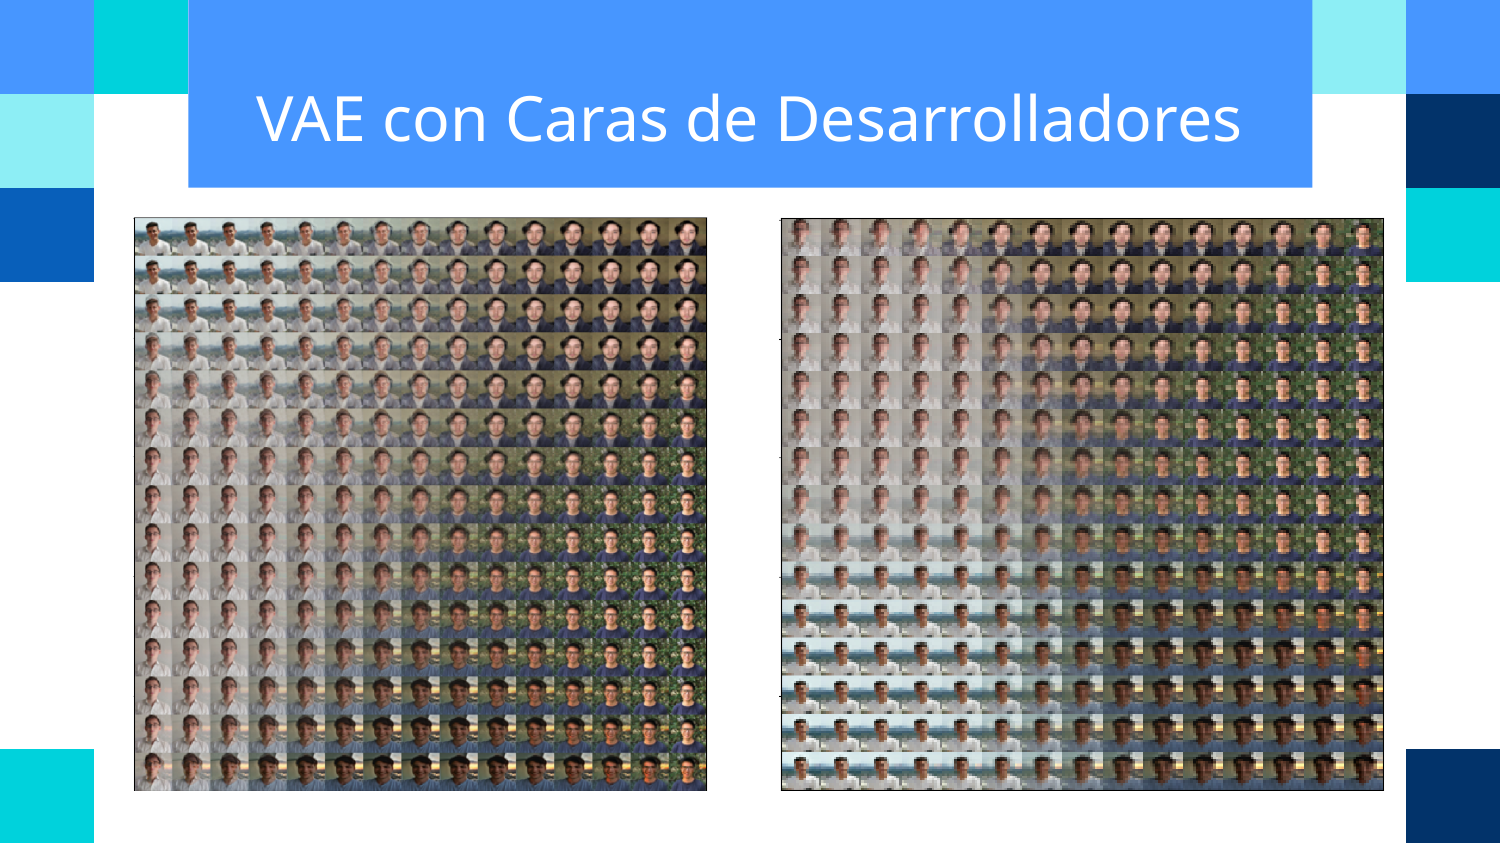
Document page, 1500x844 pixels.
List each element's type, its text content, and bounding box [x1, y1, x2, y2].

picture [133, 215, 709, 791]
title VAE con Caras de Desarrolladores [188, 0, 1313, 188]
picture [778, 215, 1385, 791]
